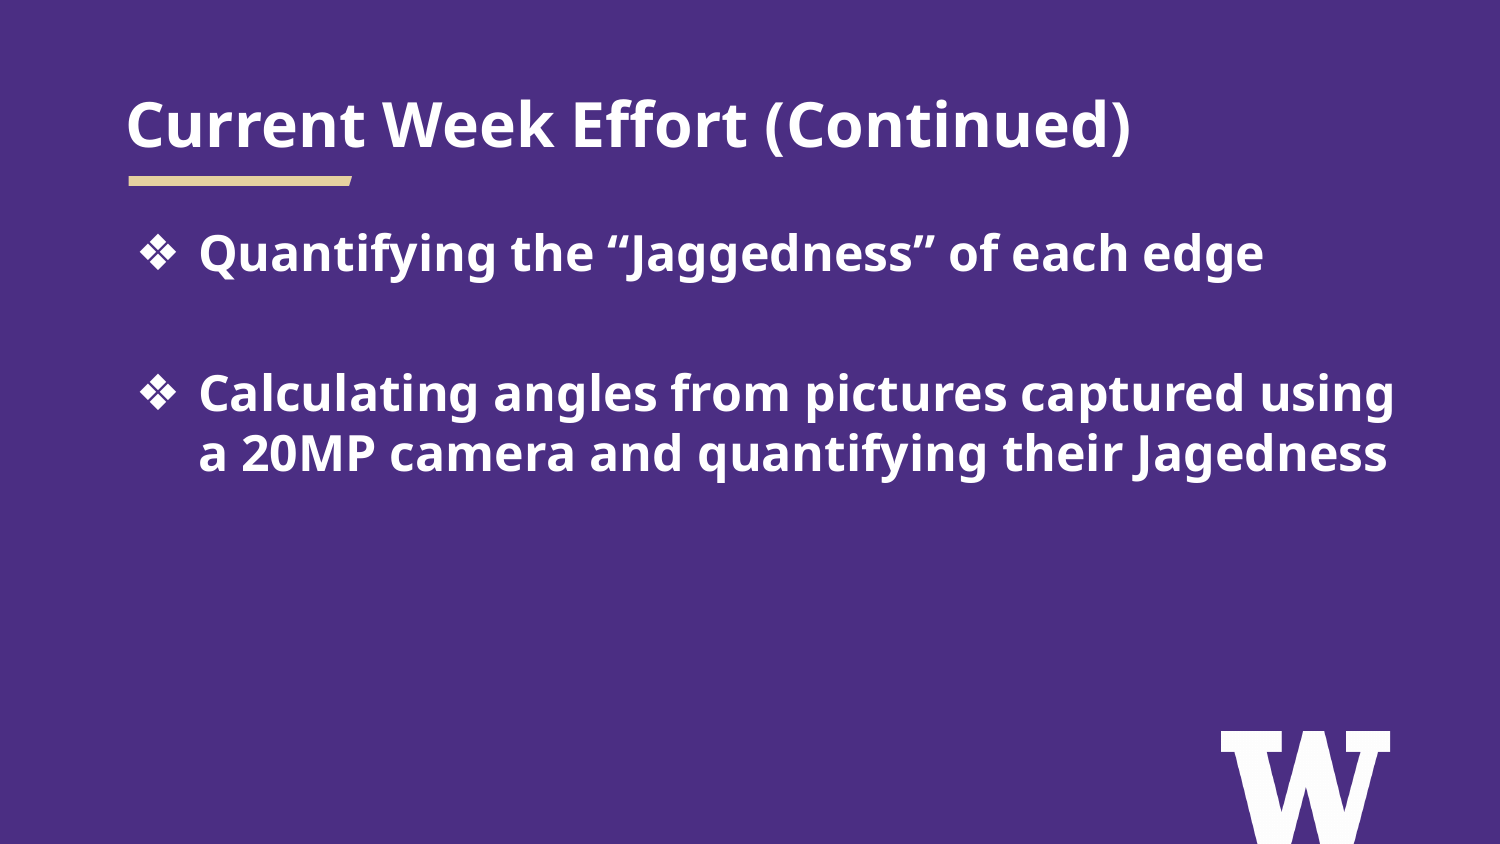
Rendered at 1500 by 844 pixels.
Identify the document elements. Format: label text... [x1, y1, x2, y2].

list Quantifying the “Jaggedness” of each edge Calculating angles from pictures captured using a 20MP camera and quantifying their Jagedness [108, 213, 1434, 708]
picture [1221, 731, 1391, 844]
title Current Week Effort (Continued) [110, 45, 1434, 168]
picture [128, 176, 352, 186]
